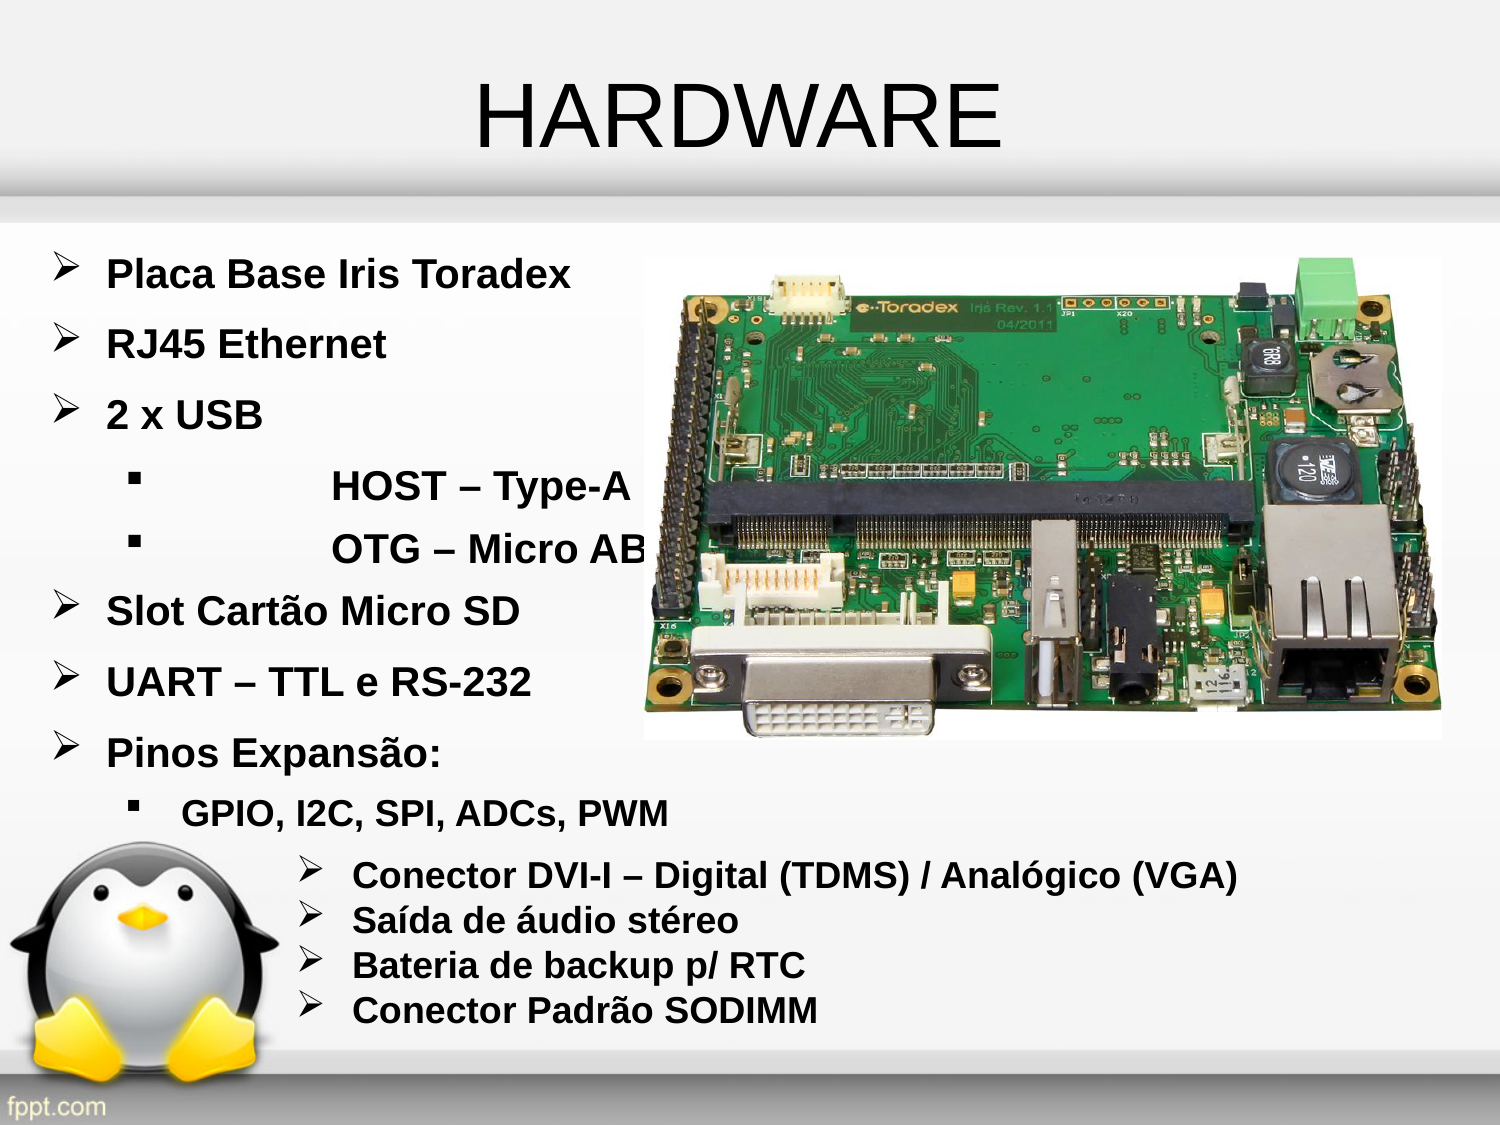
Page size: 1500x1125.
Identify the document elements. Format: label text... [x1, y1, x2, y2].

text_box HARDWARE [64, 30, 1415, 192]
text_box Conector DVI-I – Digital (TDMS) / Analógico (VGA) Saída de áudio stéreo Bateria de backup p/ RTC Conector Padrão SODIMM [281, 843, 1453, 1043]
text_box Placa Base Iris Toradex RJ45 Ethernet 2 x USB HOST – Type-A OTG – Micro AB Slot Cartão Micro SD UART – TTL e RS-232 Pinos Expansão: GPIO, I2C, SPI, ADCs, PWM [35, 238, 1032, 821]
picture [0, 0, 1500, 1125]
